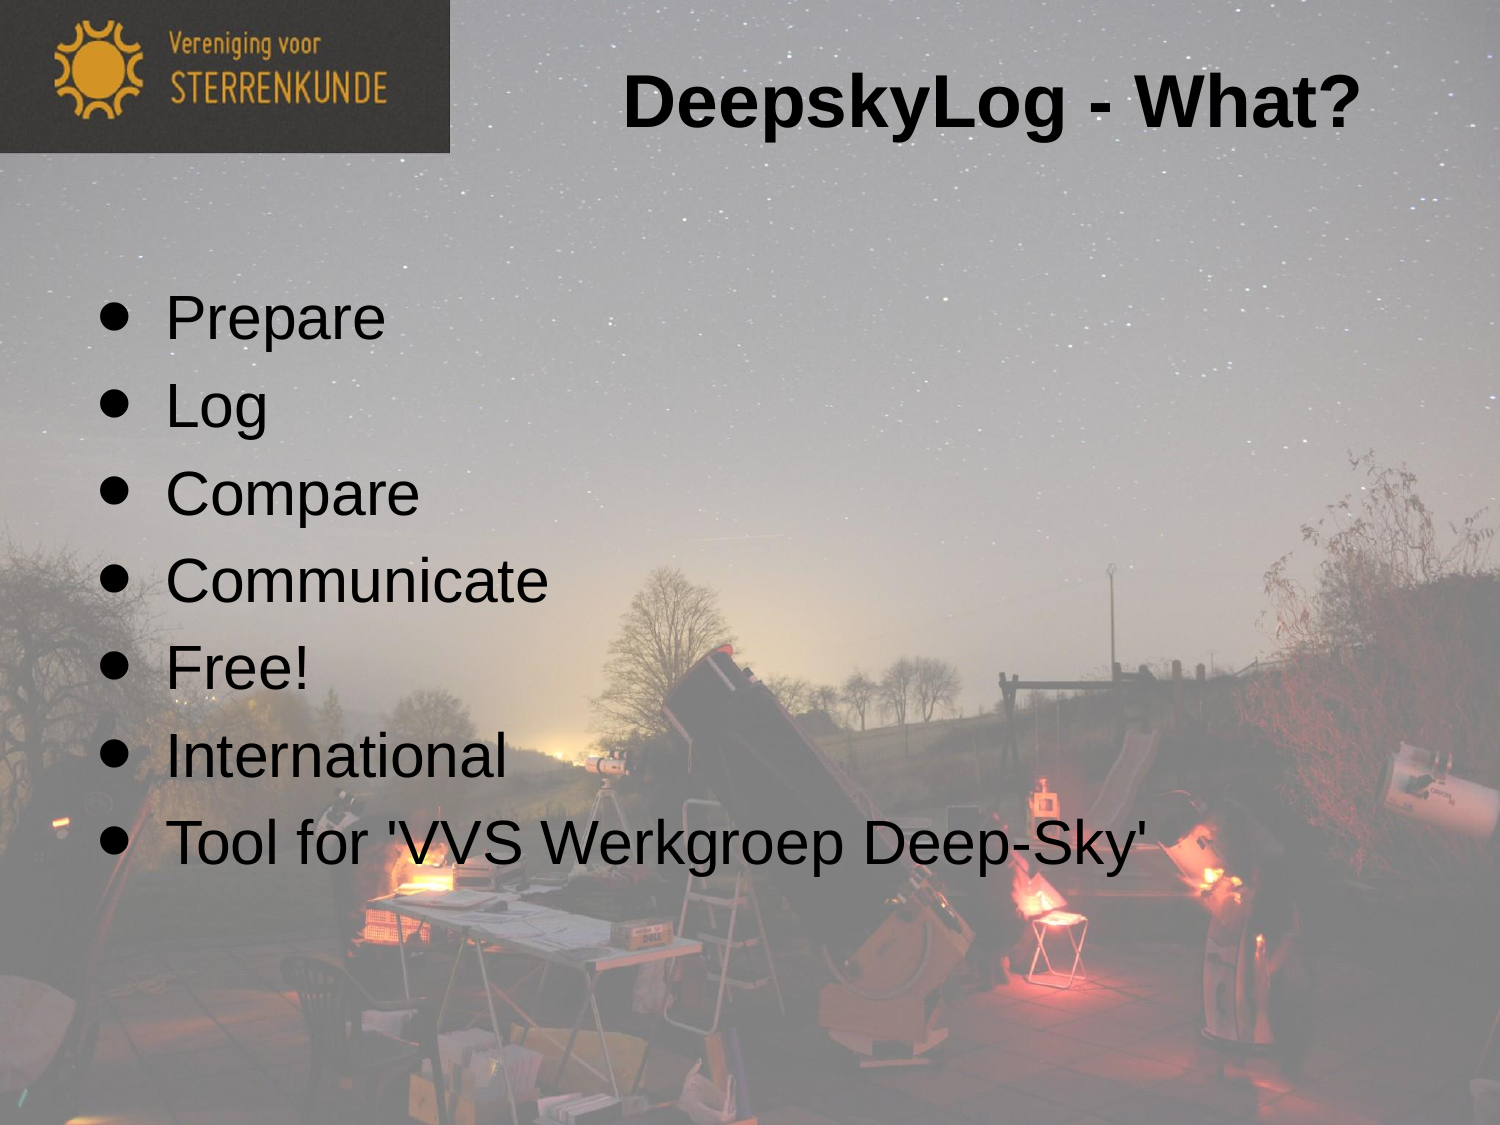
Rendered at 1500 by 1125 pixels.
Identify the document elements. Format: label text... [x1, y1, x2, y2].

picture [0, 0, 1500, 1125]
list Prepare Log Compare Communicate Free! International Tool for 'VVS Werkgroep Deep-Sky' [75, 262, 1425, 1078]
title DeepskyLog - What? [446, 0, 1500, 158]
